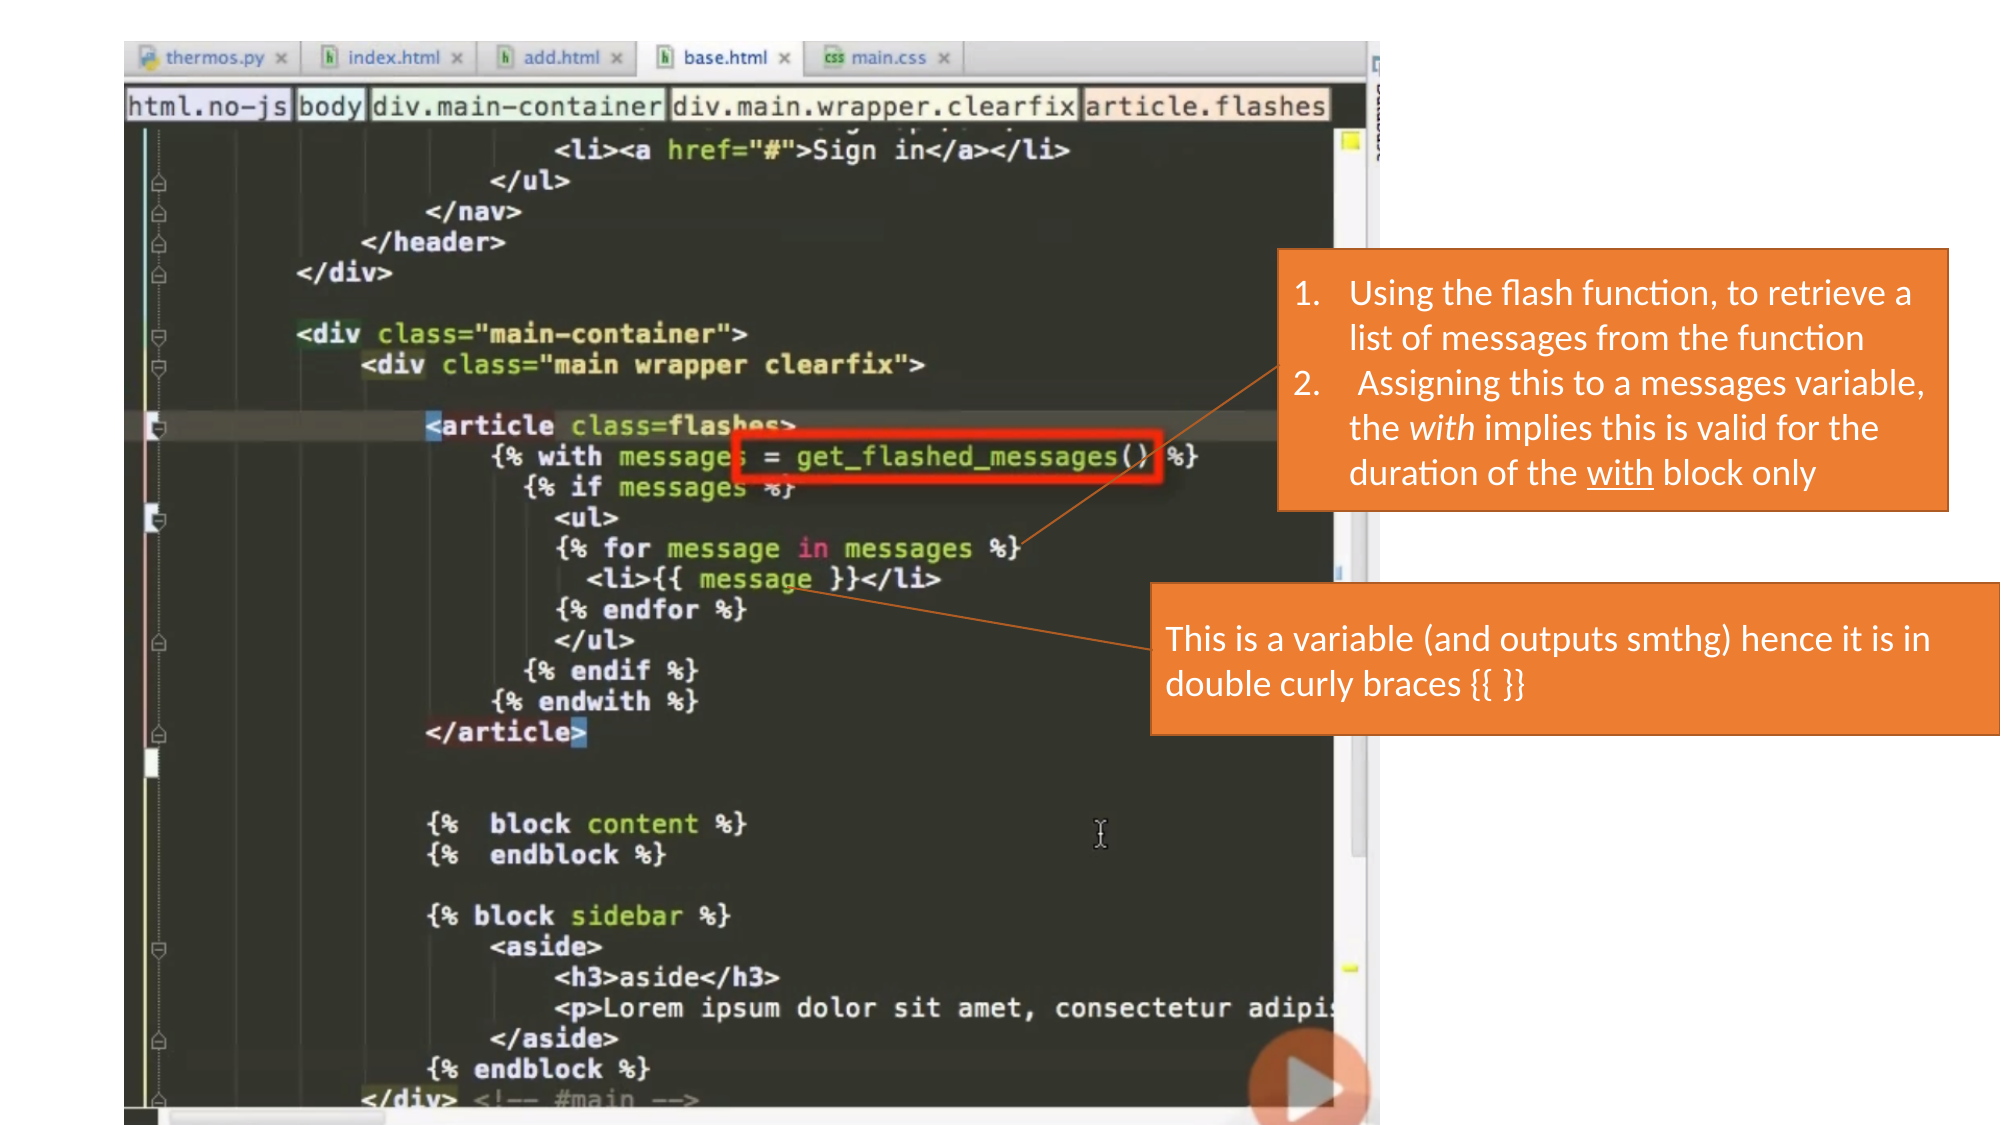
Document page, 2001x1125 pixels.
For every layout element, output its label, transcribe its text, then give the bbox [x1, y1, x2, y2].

picture [124, 41, 1380, 1125]
text_box This is a variable (and outputs smthg) hence it is in double curly braces {{ }} [1380, 582, 2000, 736]
text_box Using the flash function, to retrieve a list of messages from the function Assigning this to a messages variable, the with implies this is valid for the duration of the with block only [1380, 248, 1949, 512]
